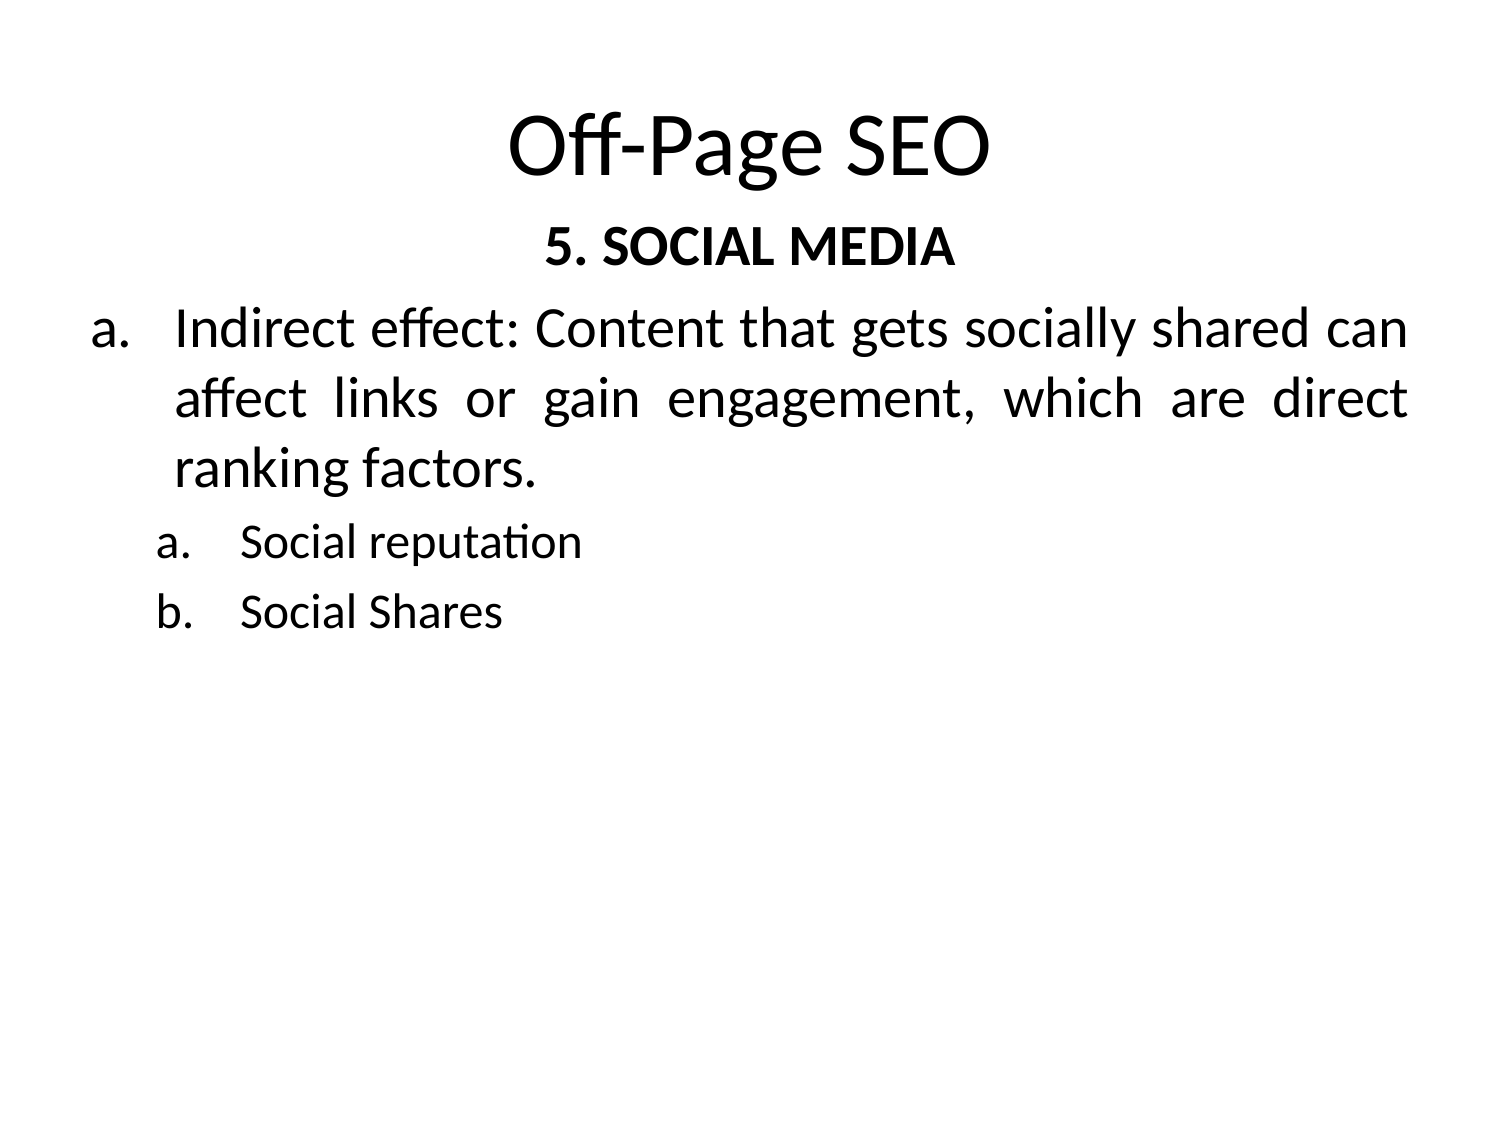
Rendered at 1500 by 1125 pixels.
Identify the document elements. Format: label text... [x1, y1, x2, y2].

list 5. SOCIAL MEDIA Indirect effect: Content that gets socially shared can affect links or gain engagement, which are direct ranking factors. Social reputation Social Shares [75, 200, 1425, 1005]
title Off-Page SEO [75, 45, 1425, 200]
